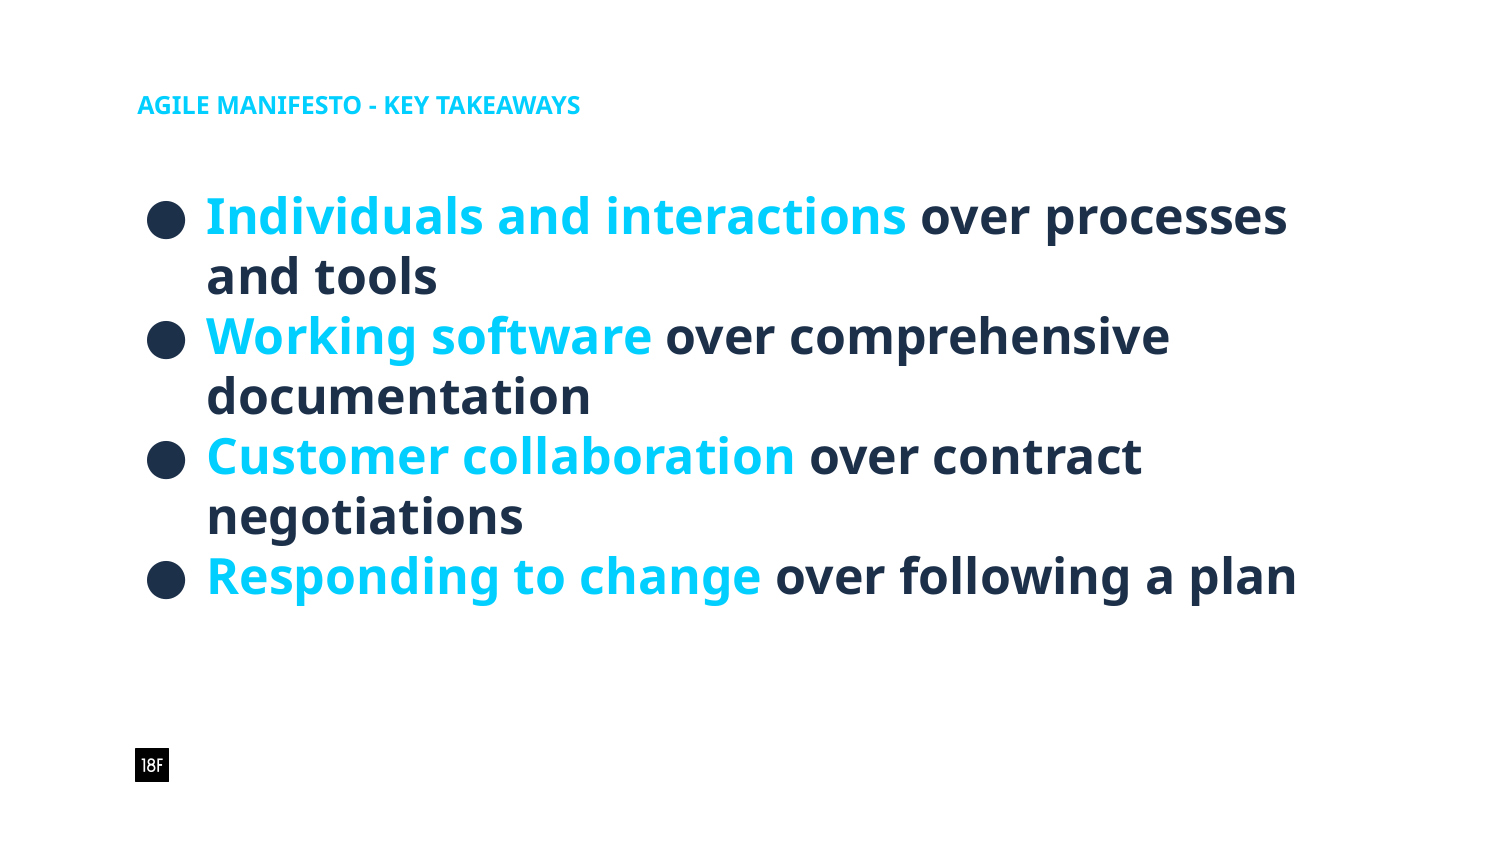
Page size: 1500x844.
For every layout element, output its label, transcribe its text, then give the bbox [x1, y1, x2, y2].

picture [135, 748, 169, 782]
title Individuals and interactions over processes and tools Working software over comprehensive documentation Customer collaboration over contract negotiations Responding to change over following a plan [116, 87, 1329, 701]
subtitle AGILE MANIFESTO - KEY TAKEAWAYS [122, 47, 946, 158]
